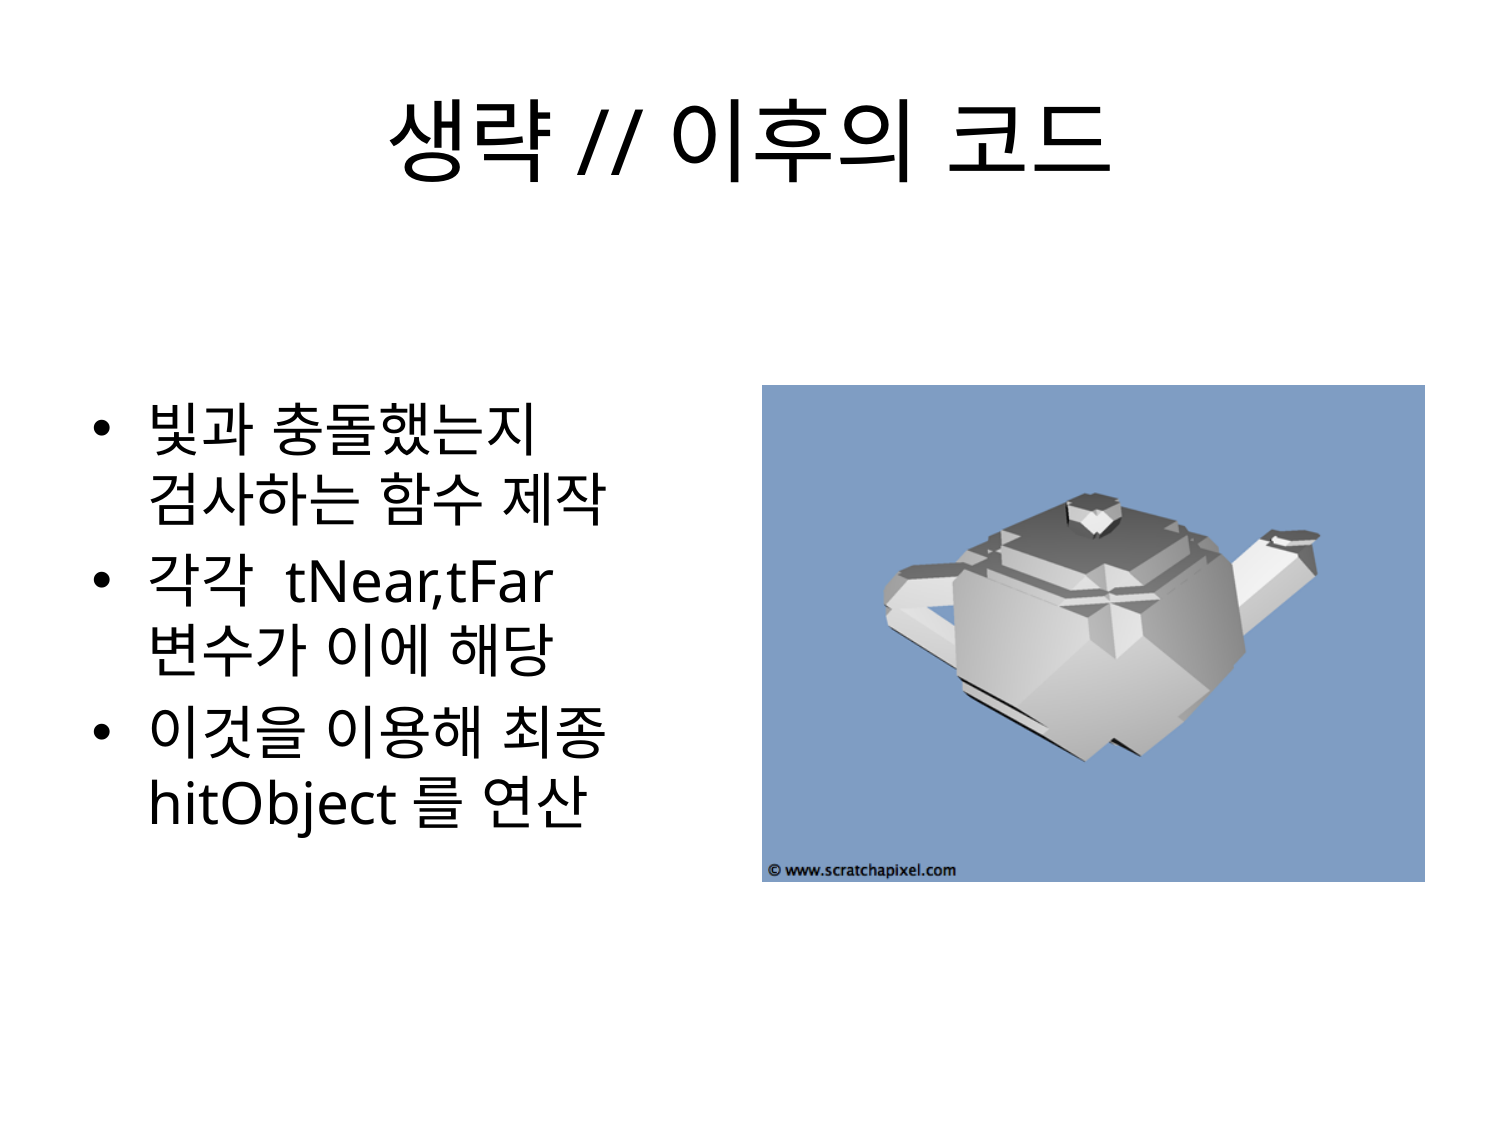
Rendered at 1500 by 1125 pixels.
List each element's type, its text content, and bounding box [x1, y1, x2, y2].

list 빛과 충돌했는지 검사하는 함수 제작 각각 tNear,tFar 변수가 이에 해당 이것을 이용해 최종 hitObject를 연산 [76, 385, 740, 970]
title 생략//이후의 코드 [75, 45, 1425, 233]
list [762, 385, 1426, 883]
